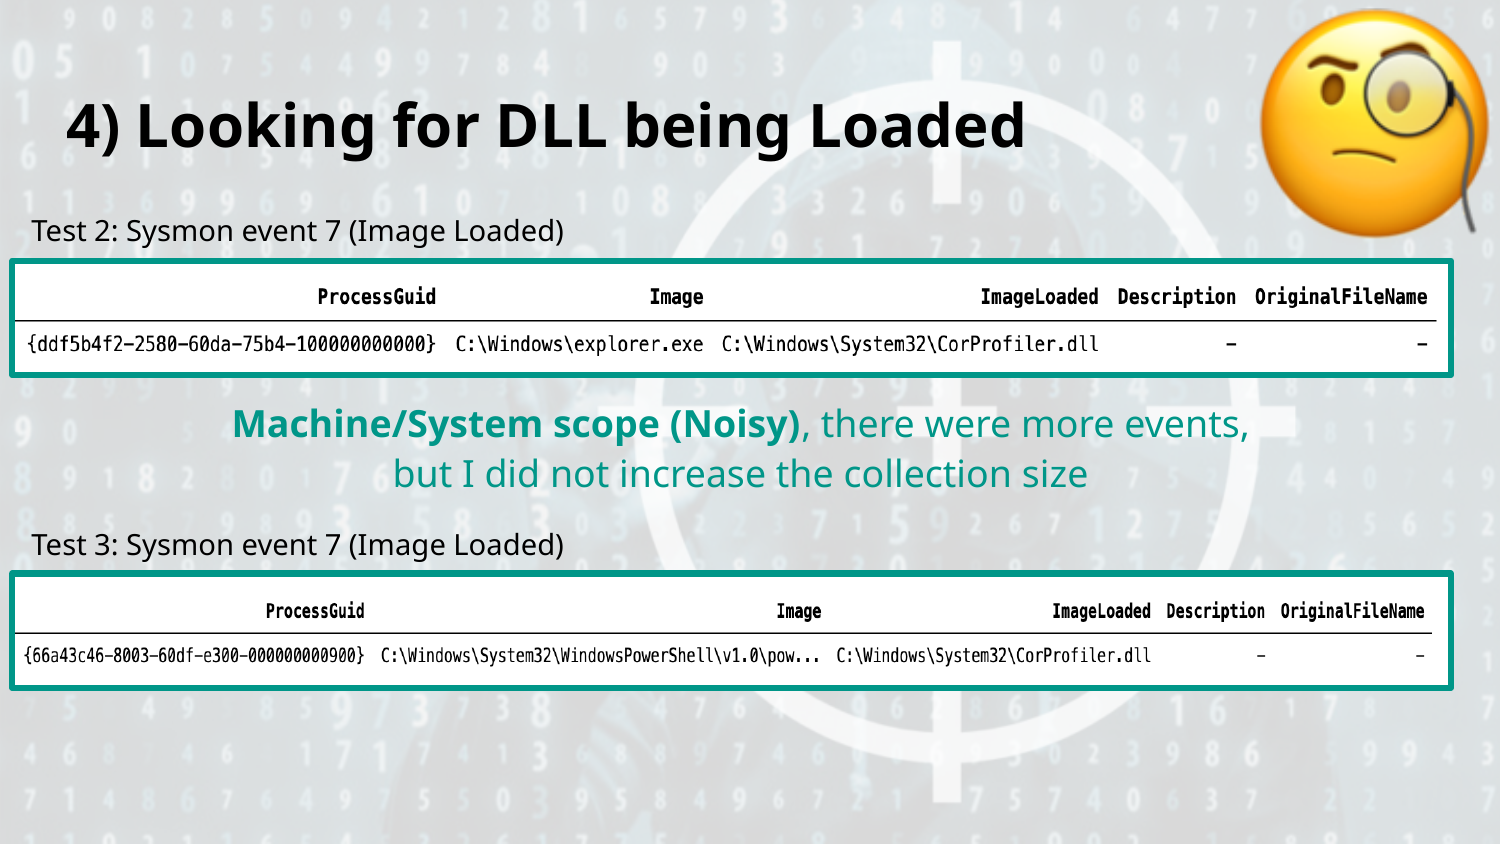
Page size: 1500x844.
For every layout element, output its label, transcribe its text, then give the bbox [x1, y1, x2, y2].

list Machine/System scope (Noisy), there were more events, but I did not increase the collection size [15, 380, 1448, 512]
text_box Test 2: Sysmon event 7 (Image Loaded) [16, 197, 1225, 258]
picture [1249, 0, 1500, 250]
picture [15, 263, 1448, 373]
picture [15, 576, 1448, 685]
title 4) Looking for DLL being Loaded [51, 72, 1244, 176]
text_box Test 3: Sysmon event 7 (Image Loaded) [16, 512, 1133, 570]
